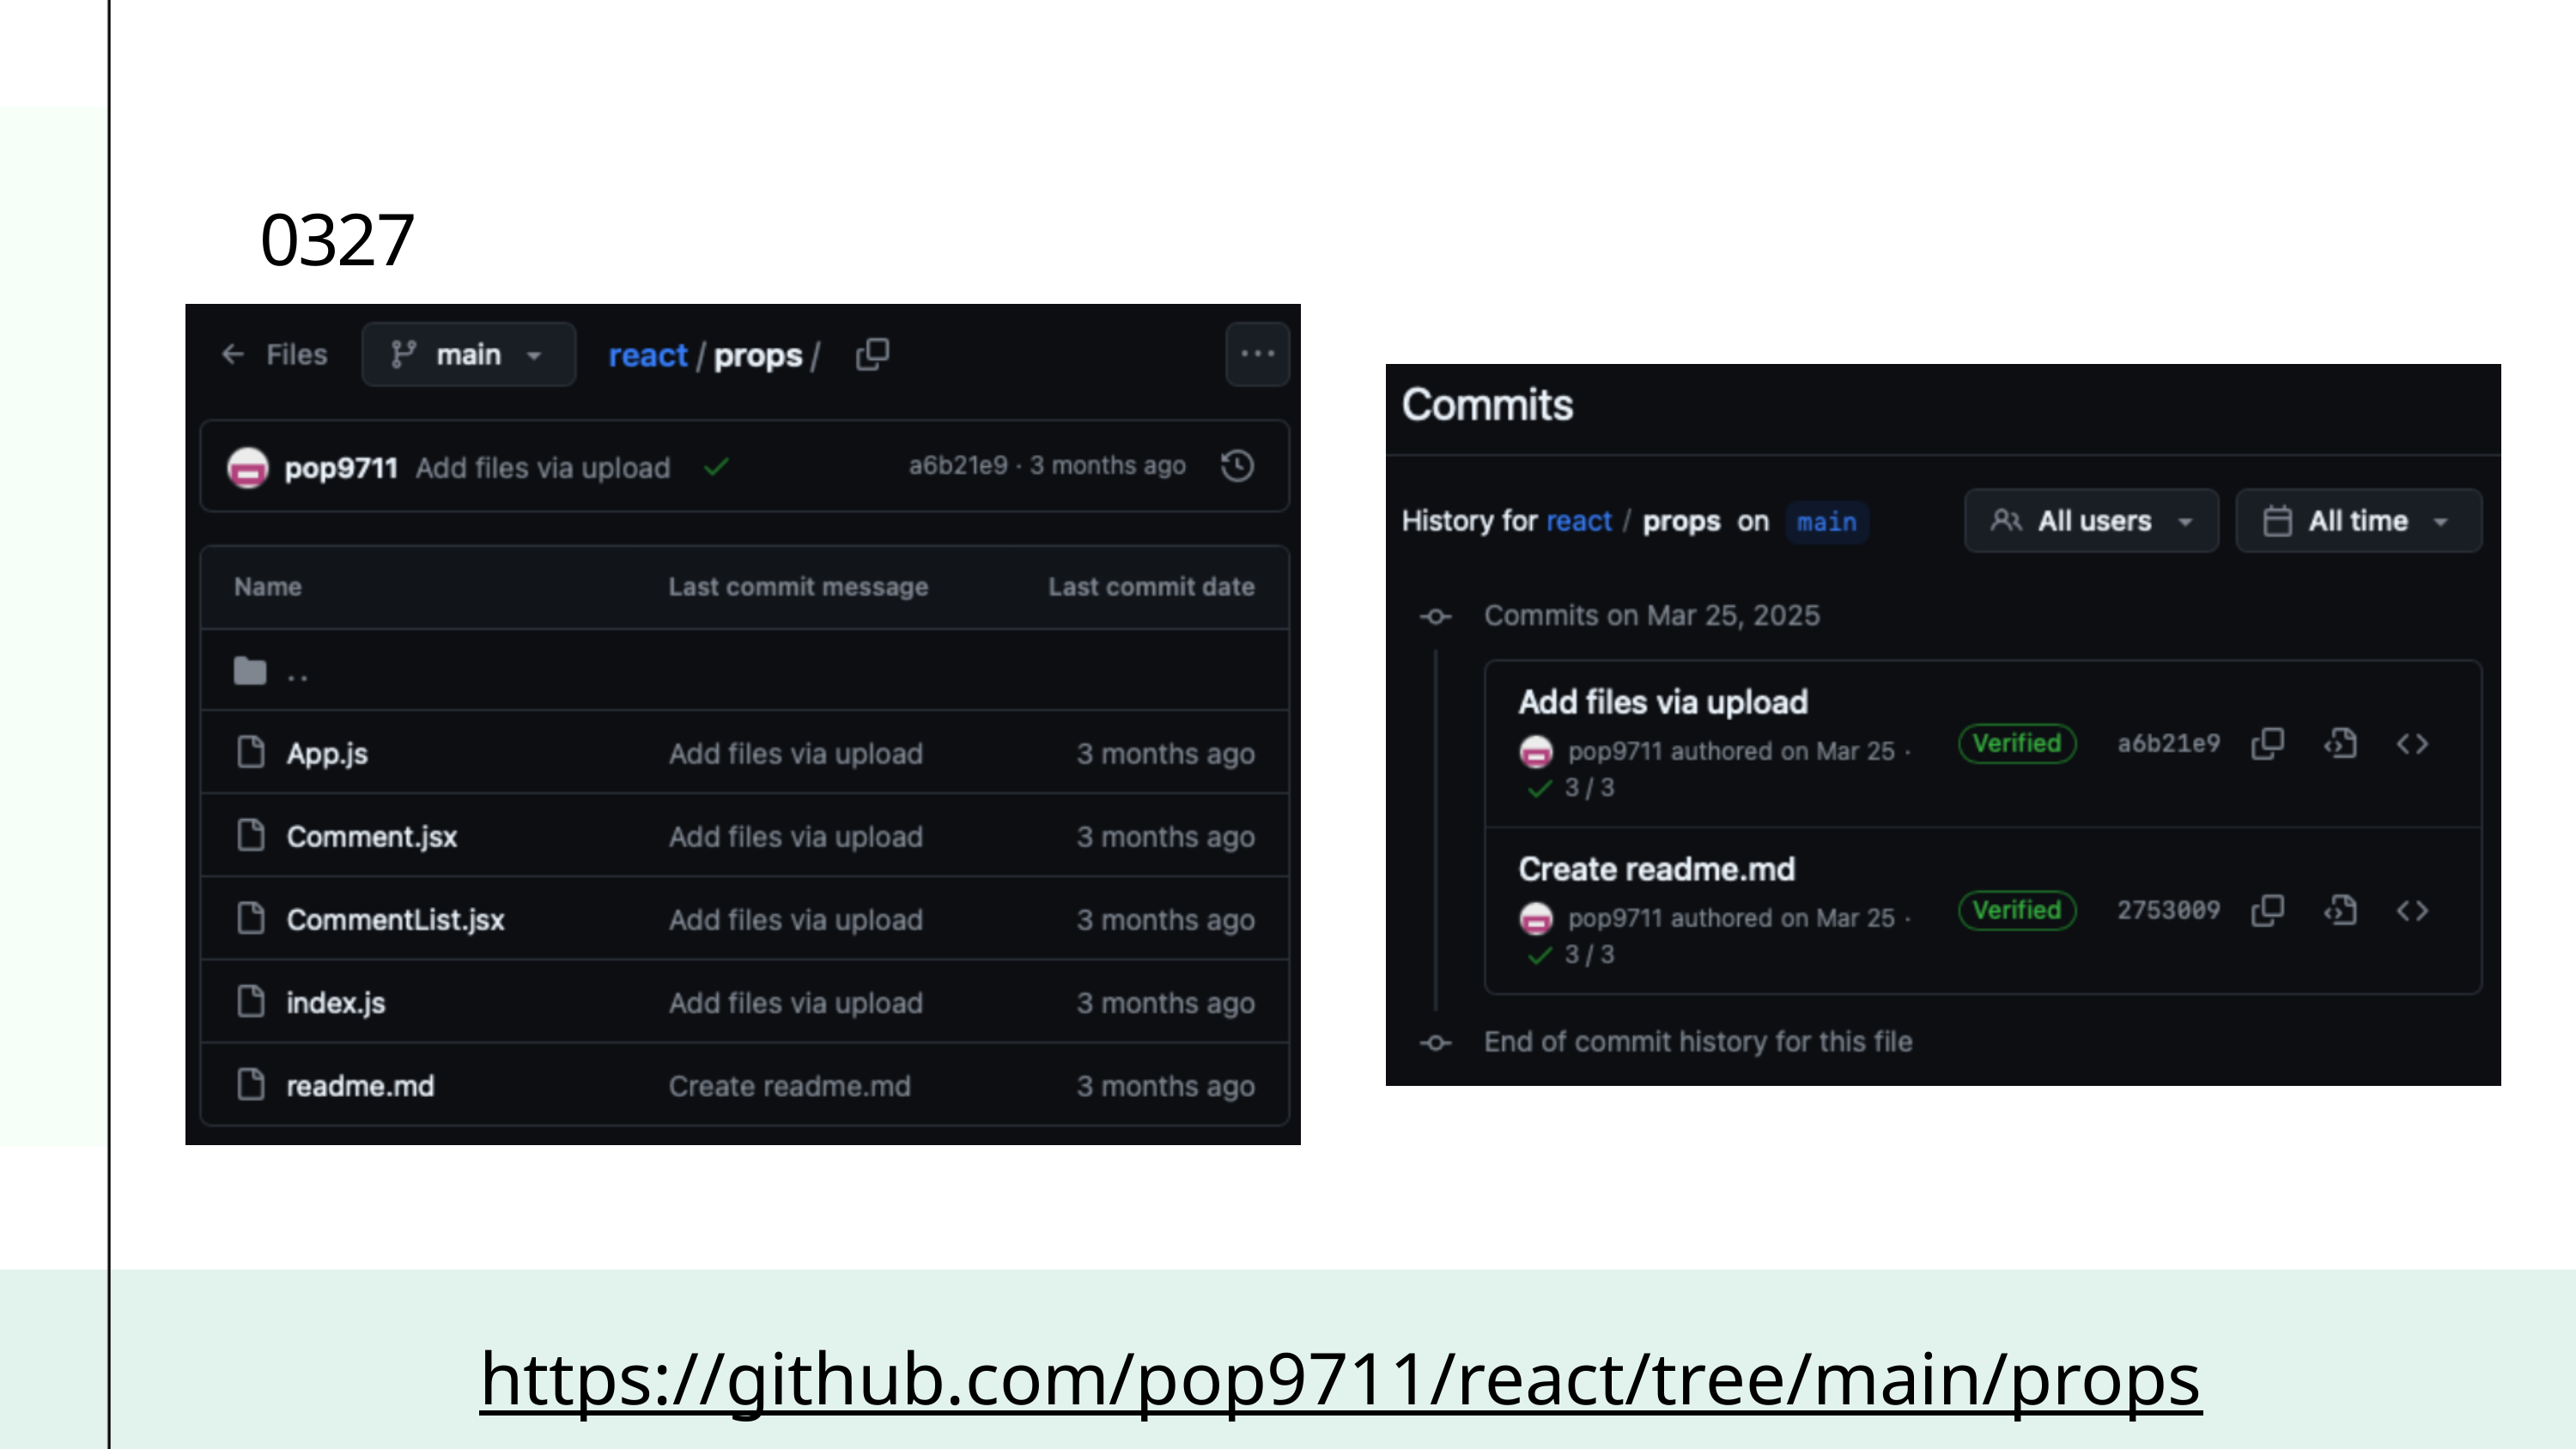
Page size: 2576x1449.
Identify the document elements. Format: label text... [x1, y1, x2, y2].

text_box 0327 [259, 175, 1303, 274]
picture [1386, 364, 2501, 1086]
picture [185, 303, 1301, 1145]
picture [0, 0, 2576, 1449]
